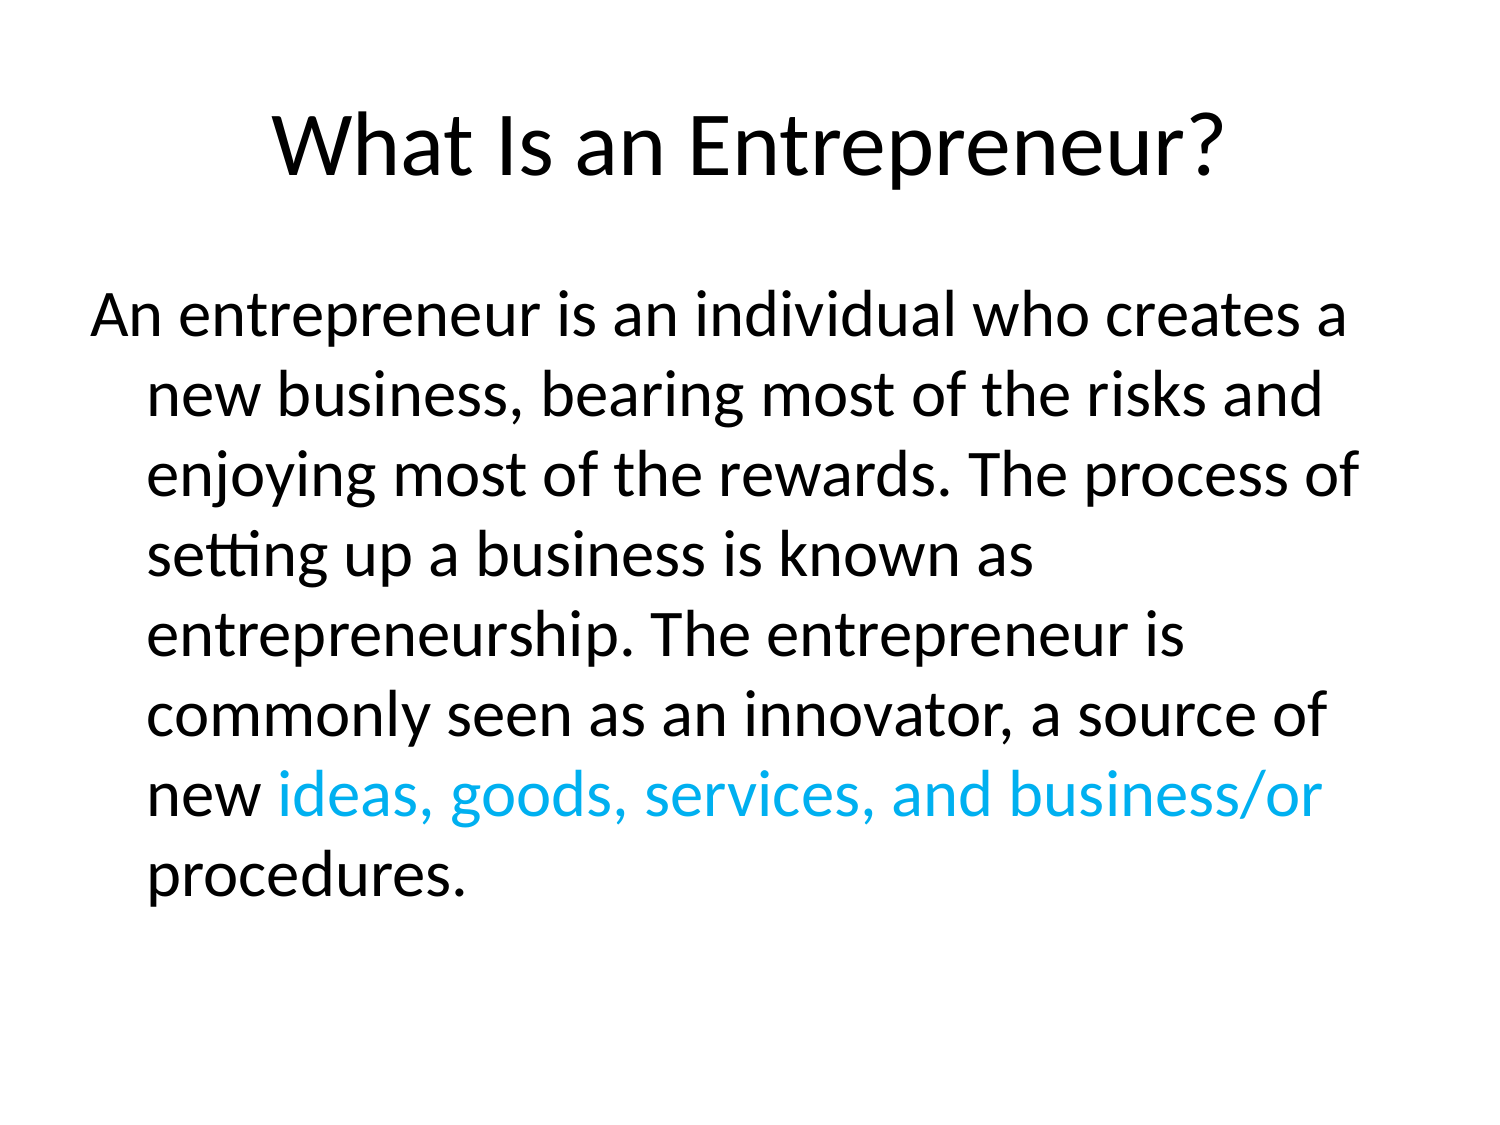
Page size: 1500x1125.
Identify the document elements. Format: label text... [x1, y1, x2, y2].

list An entrepreneur is an individual who creates a new business, bearing most of the risks and enjoying most of the rewards. The process of setting up a business is known as entrepreneurship. The entrepreneur is commonly seen as an innovator, a source of new ideas, goods, services, and business/or procedures. [75, 262, 1425, 1005]
title What Is an Entrepreneur? [75, 45, 1425, 233]
